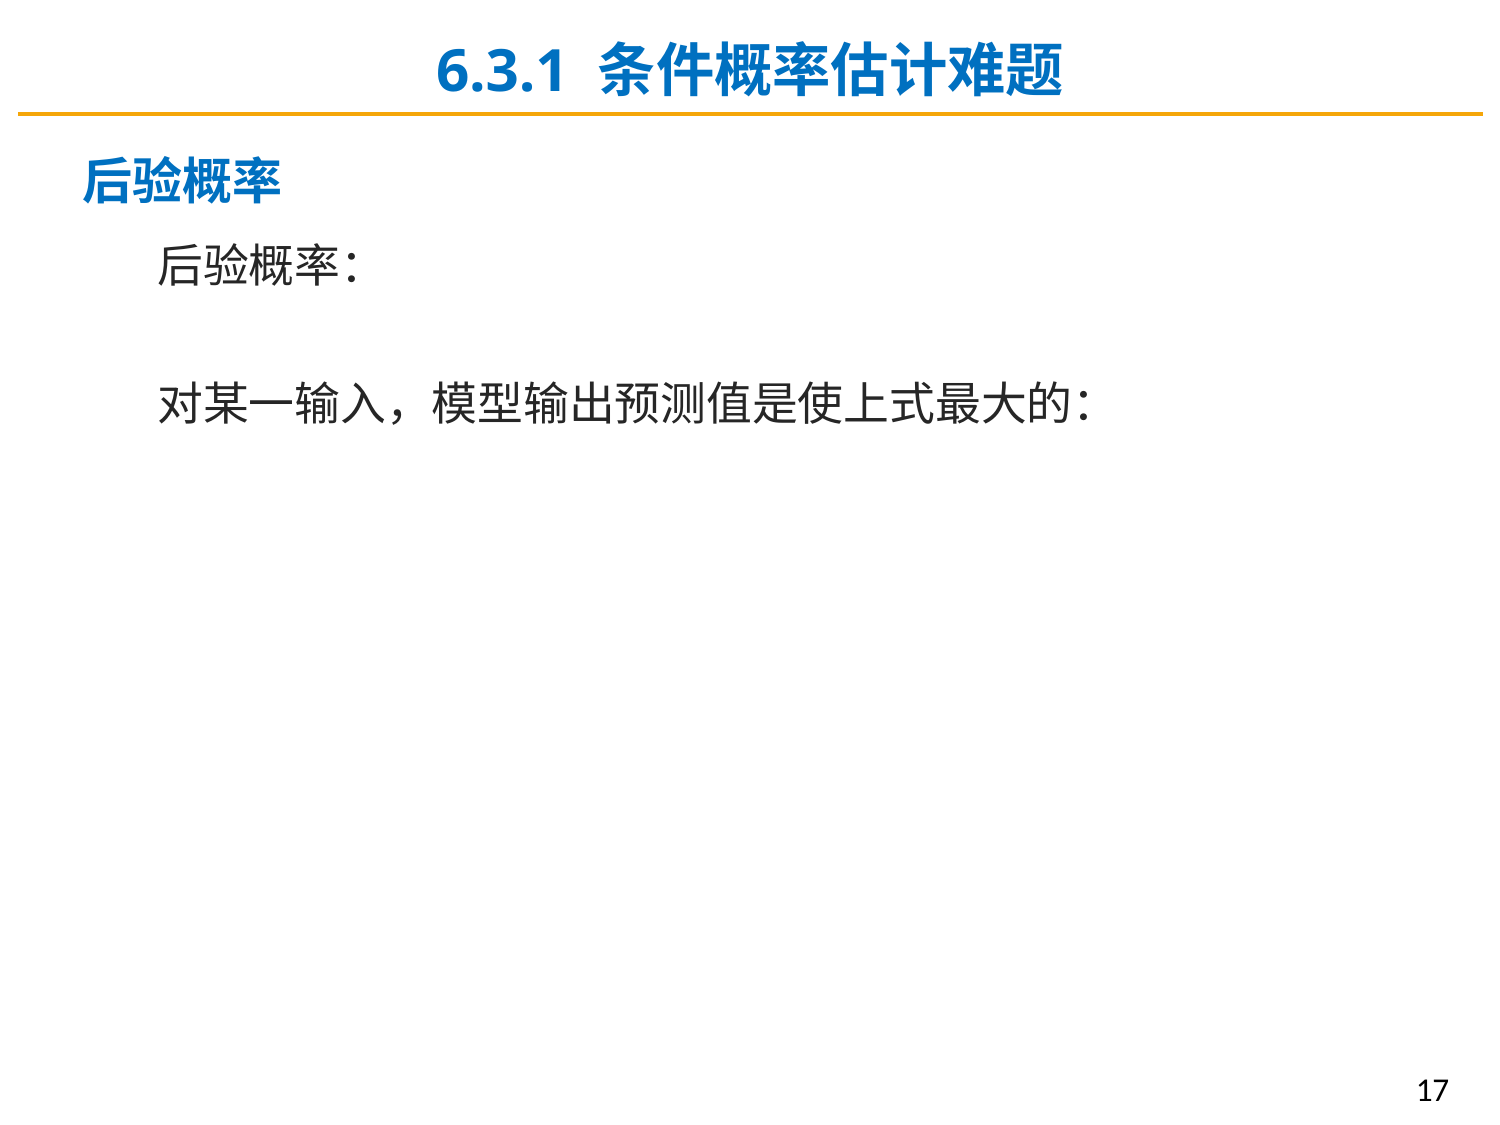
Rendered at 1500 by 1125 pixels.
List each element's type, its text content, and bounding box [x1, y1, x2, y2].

text_box 17 [1114, 1060, 1465, 1106]
text_box 6.3.1 条件概率估计难题 [0, 25, 1500, 111]
